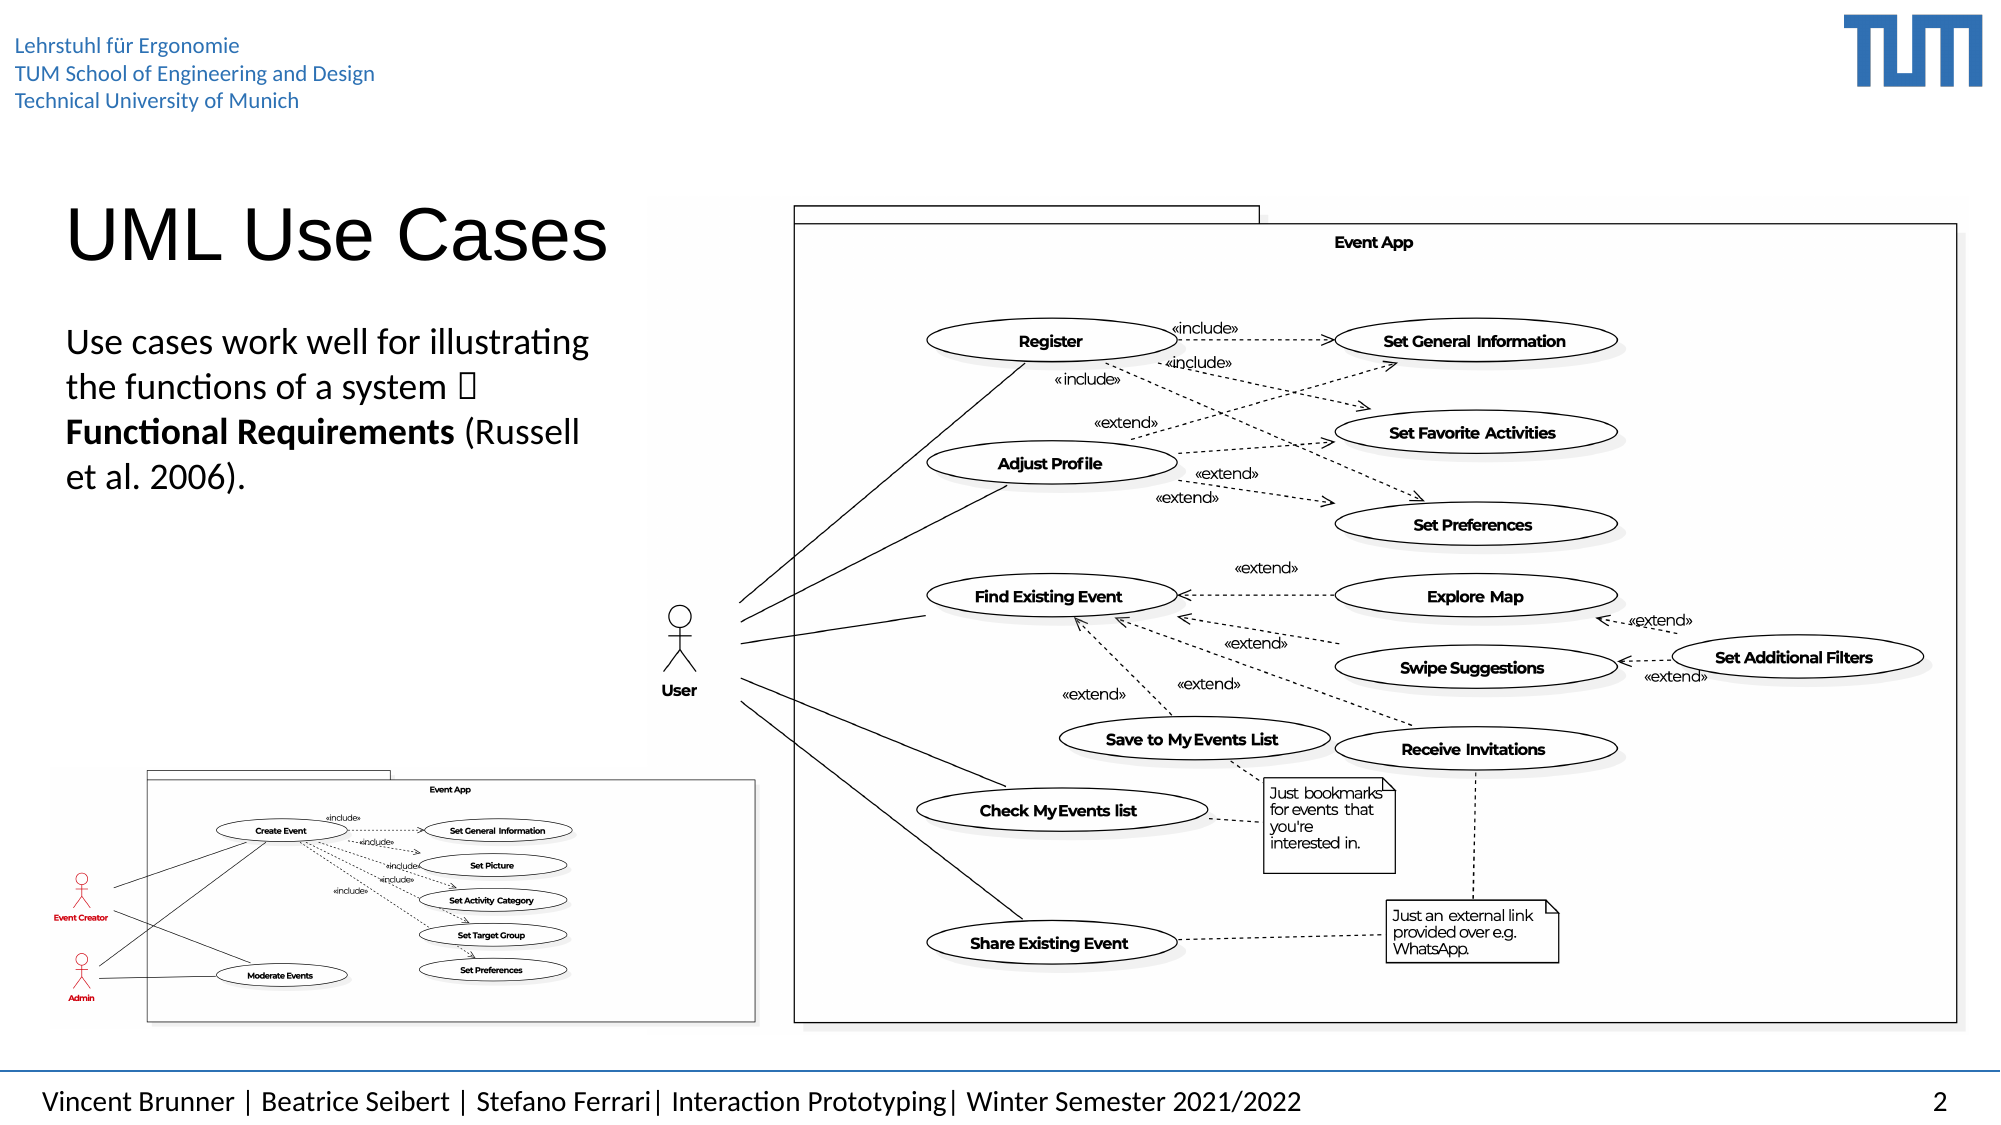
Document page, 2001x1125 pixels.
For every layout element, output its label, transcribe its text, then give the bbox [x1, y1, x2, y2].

picture [50, 196, 1969, 1035]
text_box Vincent Brunner | Beatrice Seibert | Stefano Ferrari| Interaction Prototyping| Winter Semester 2021/2022 [27, 1074, 1369, 1125]
text_box UML Use Cases [50, 188, 1344, 296]
picture [1772, 0, 2000, 158]
text_box 2 [1917, 1074, 2000, 1125]
text_box Use cases work well for illustrating the functions of a system  Functional Requirements (Russell et al. 2006). [50, 309, 625, 505]
text_box Lehrstuhl für Ergonomie TUM School of Engineering and Design Technical University of Munich [0, 23, 625, 121]
